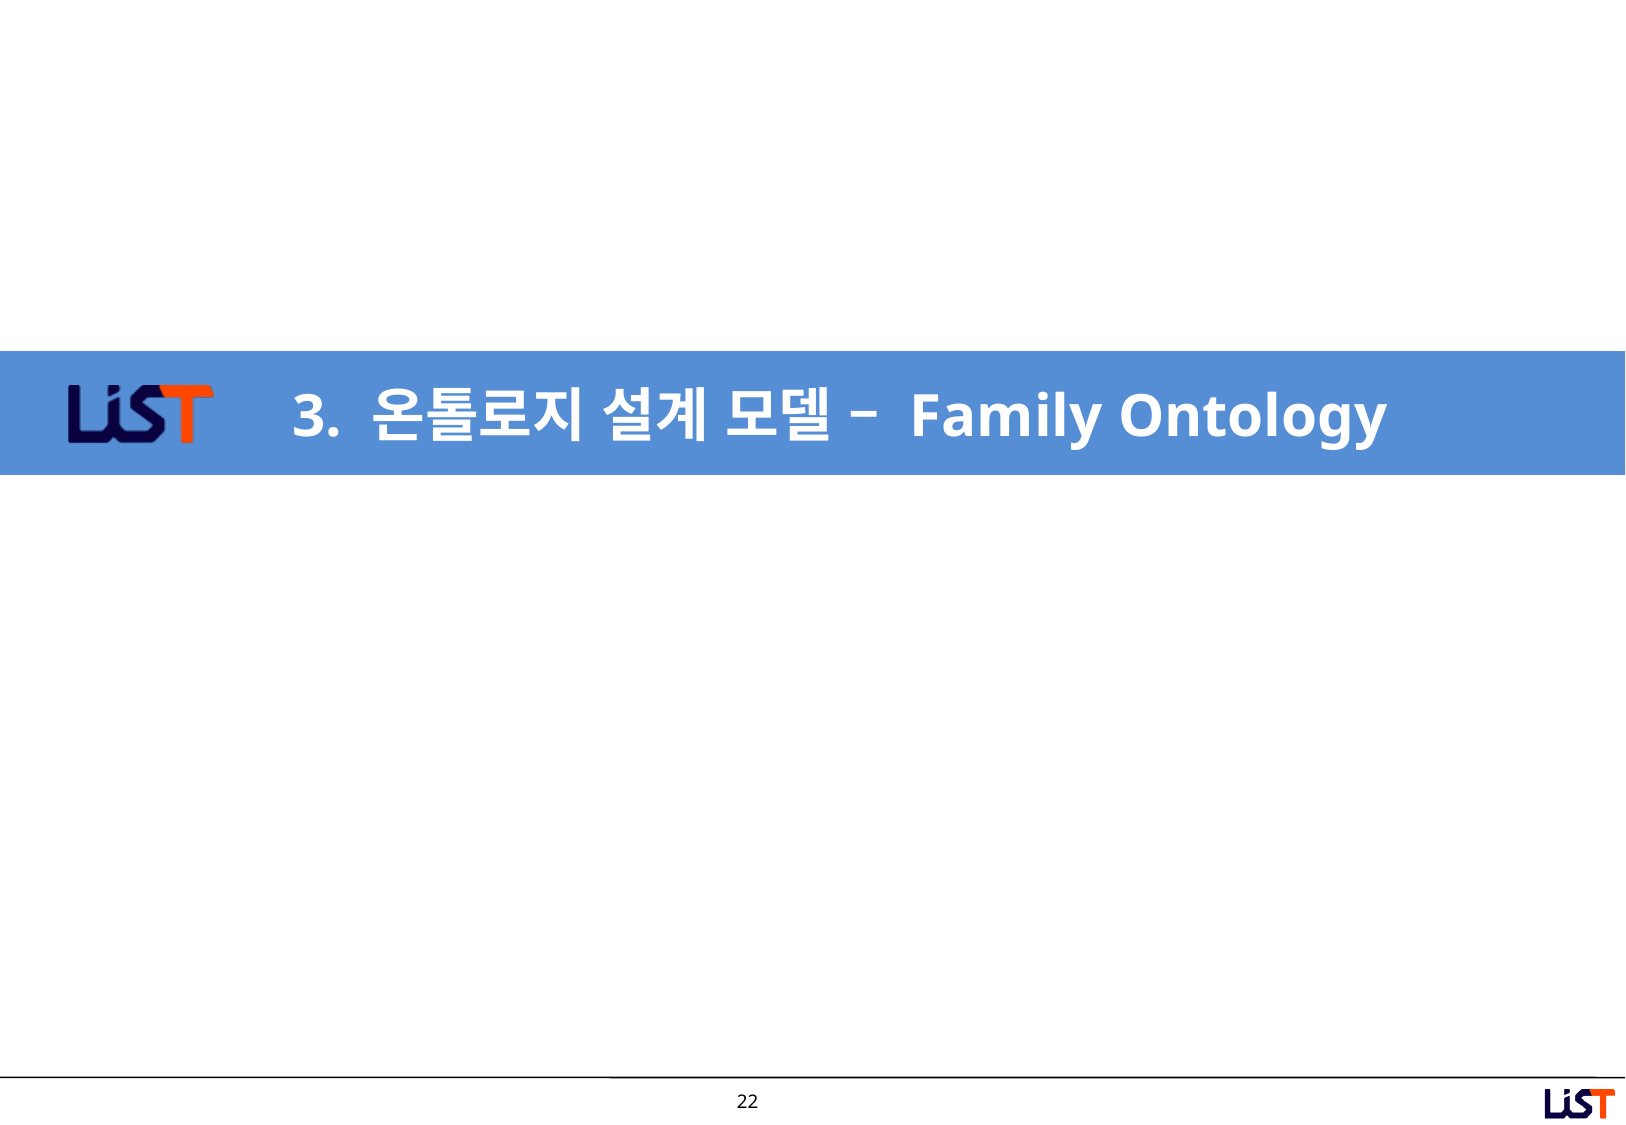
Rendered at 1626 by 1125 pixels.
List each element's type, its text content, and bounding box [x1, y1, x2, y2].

picture [68, 385, 214, 445]
picture [1544, 1089, 1616, 1119]
title 3. 온톨로지 설계 모델 – Family Ontology [277, 353, 1604, 473]
